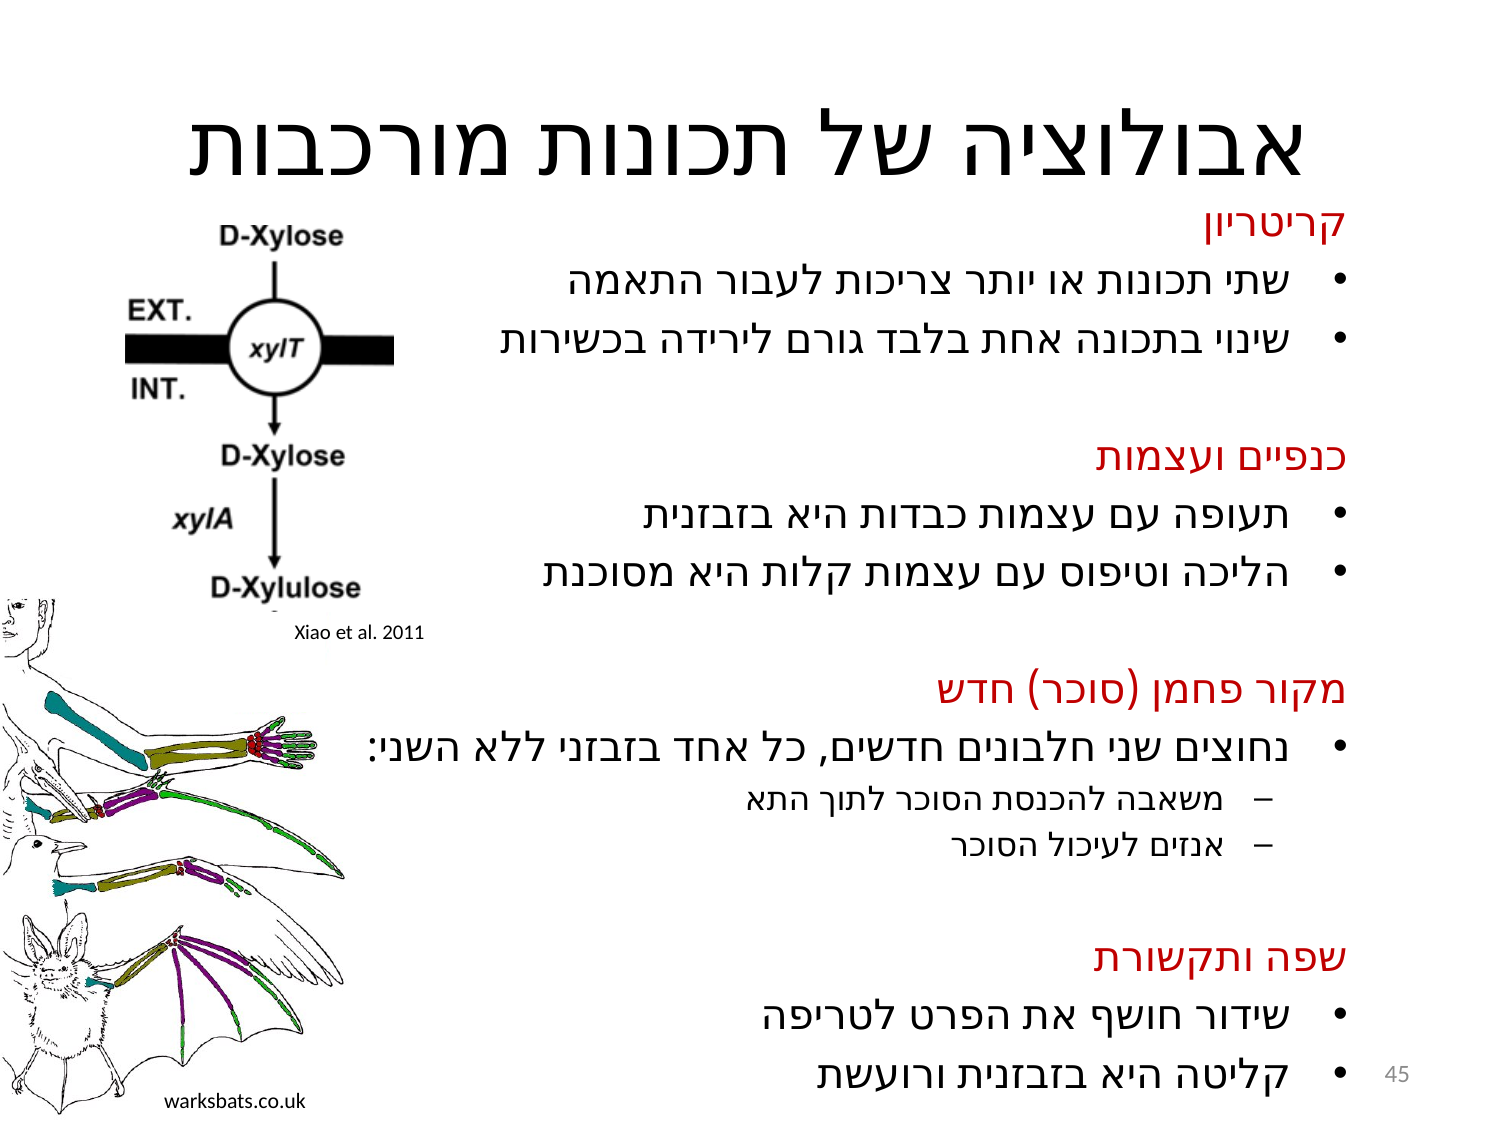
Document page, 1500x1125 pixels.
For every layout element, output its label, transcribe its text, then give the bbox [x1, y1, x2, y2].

list קריטריון שתי תכונות או יותר צריכות לעבור התאמה שינוי בתכונה אחת בלבד גורם לירידה בכשירות כנפיים ועצמות תעופה עם עצמות כבדות היא בזבזנית הליכה וטיפוס עם עצמות קלות היא מסוכנת מקור פחמן (סוכר) חדש נחוצים שני חלבונים חדשים, כל אחד בזבזני ללא השני: משאבה להכנסת הסוכר לתוך התא אנזים לעיכול הסוכר שפה ותקשורת שידור חושף את הפרט לטריפה קליטה היא בזבזנית ורועשת [285, 187, 1363, 988]
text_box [124, 224, 441, 652]
title אבולוציה של תכונות מורכבות [75, 45, 1425, 233]
slide_number 45 [1074, 1042, 1425, 1103]
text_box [0, 587, 350, 1124]
